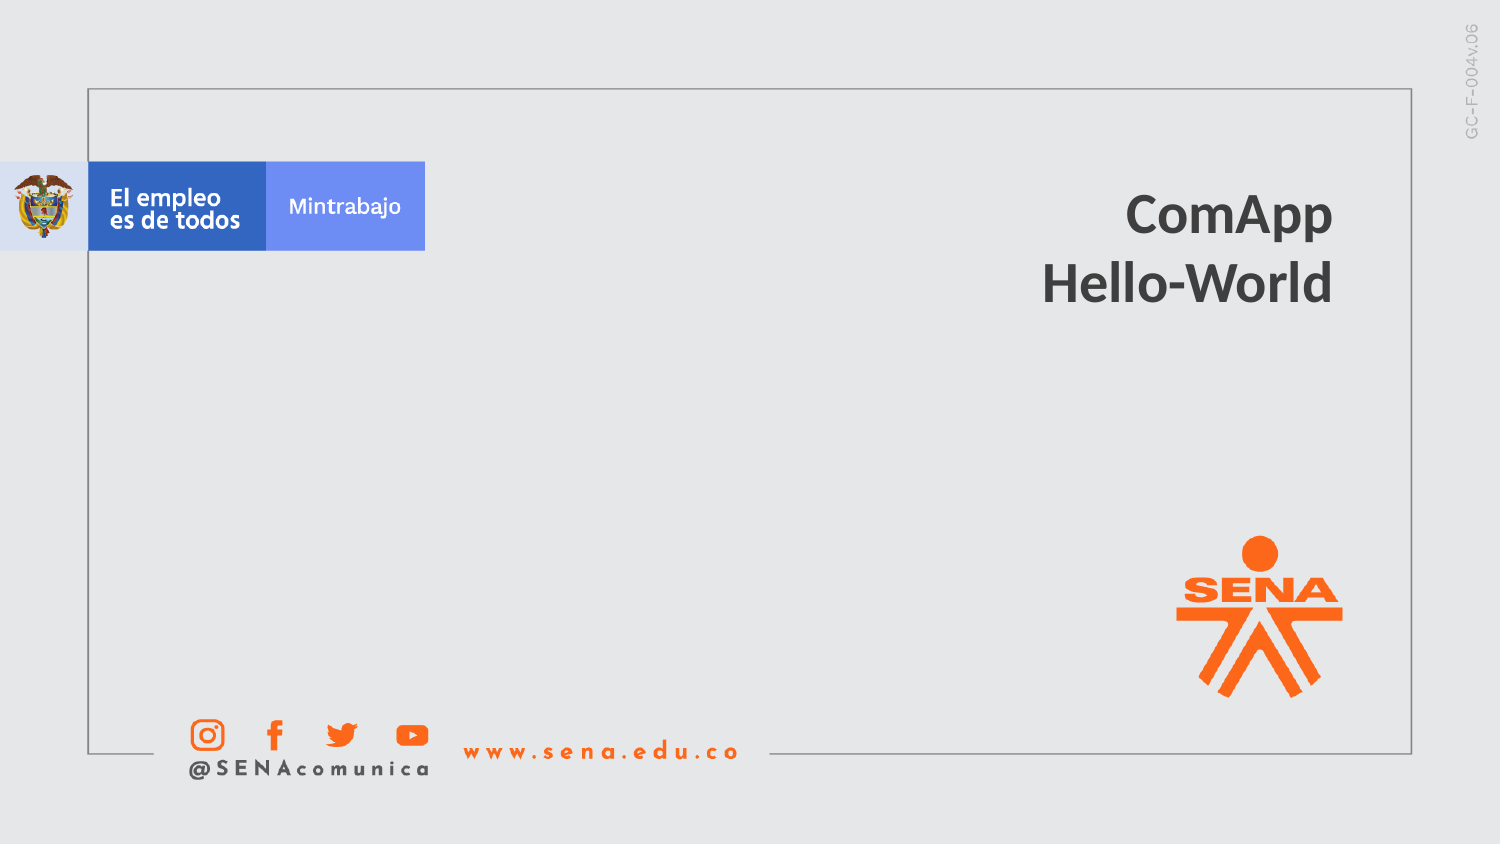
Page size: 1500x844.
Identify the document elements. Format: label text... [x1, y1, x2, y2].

picture [0, 0, 1500, 844]
text_box ComApp Hello-World [896, 167, 1349, 323]
